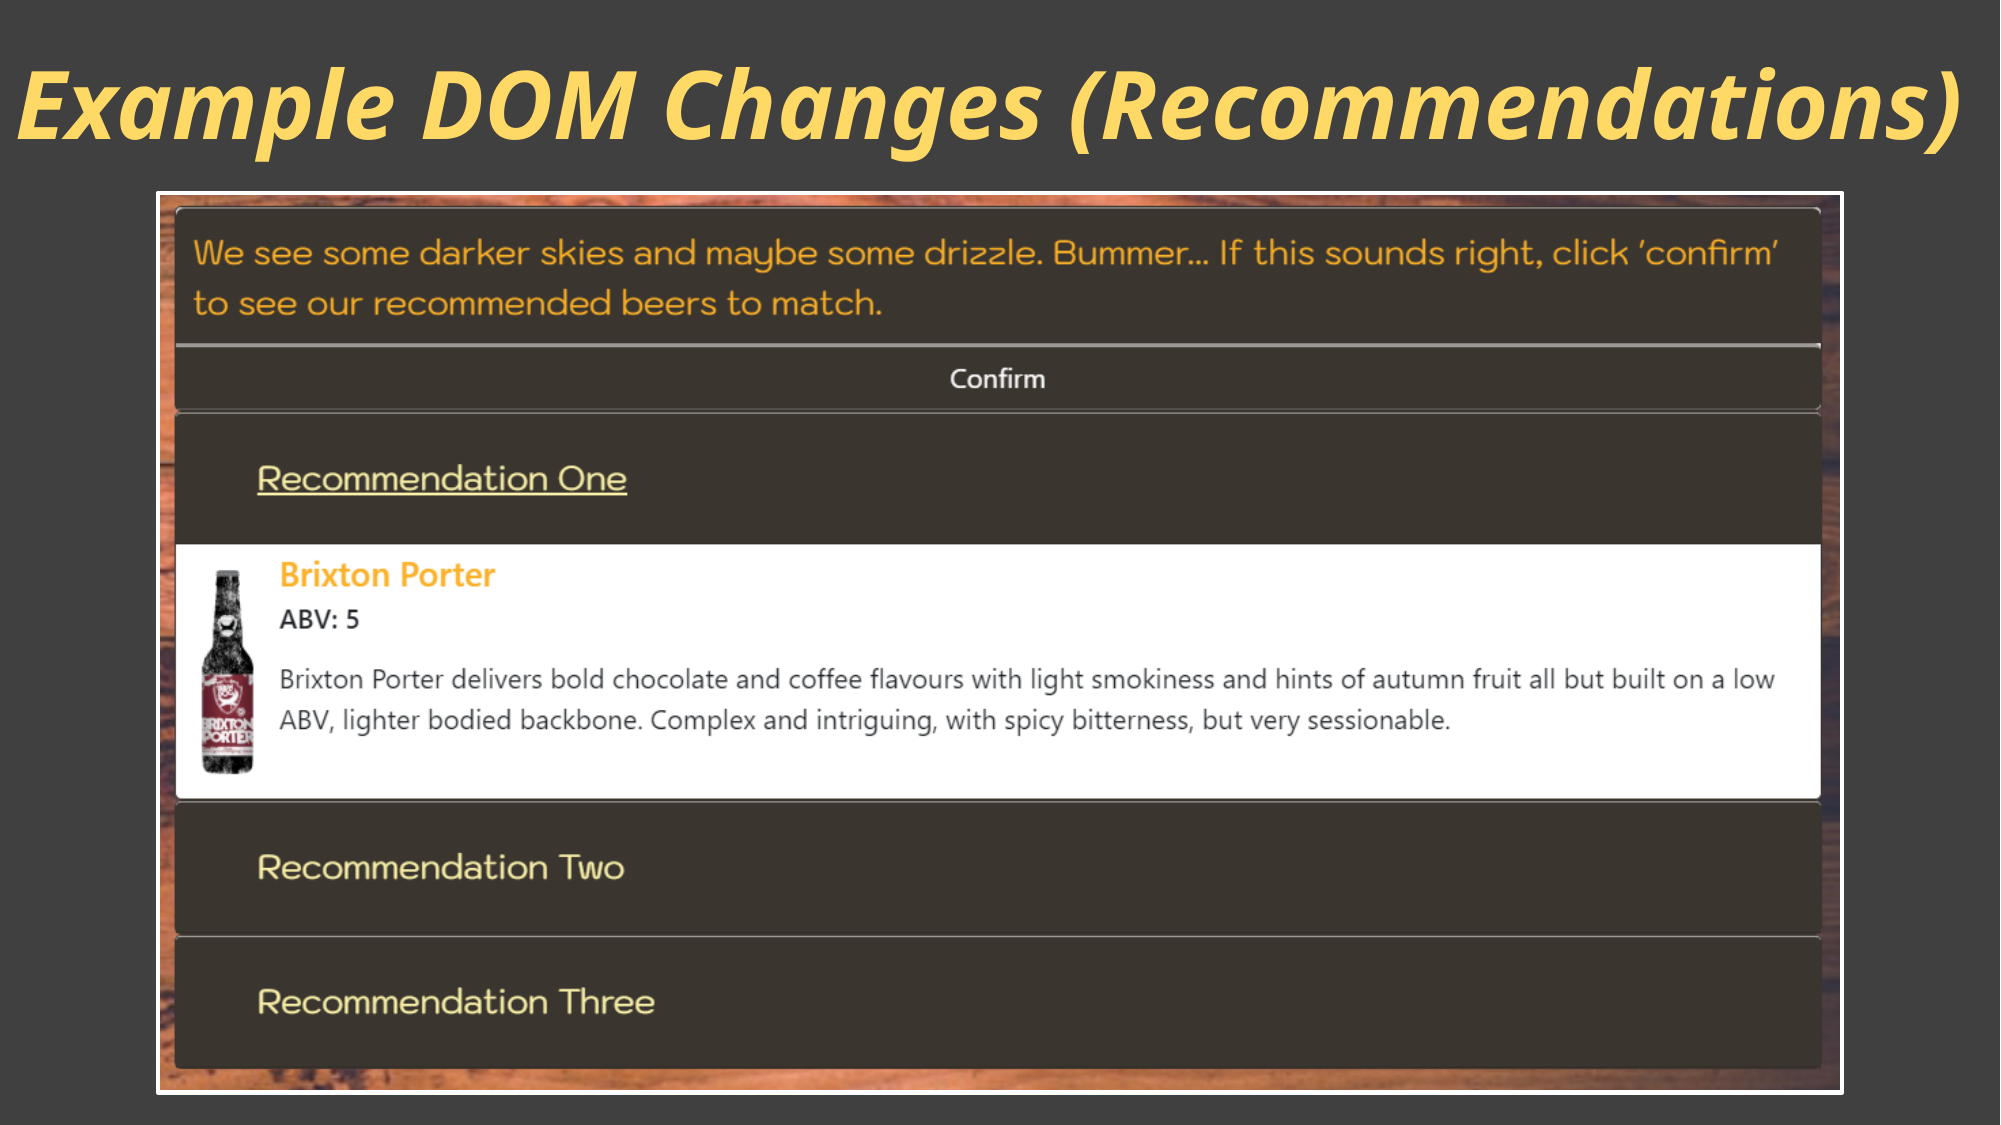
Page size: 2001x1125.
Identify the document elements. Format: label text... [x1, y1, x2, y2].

picture [160, 195, 1840, 1091]
title Example DOM Changes (Recommendations) [0, 0, 2000, 218]
